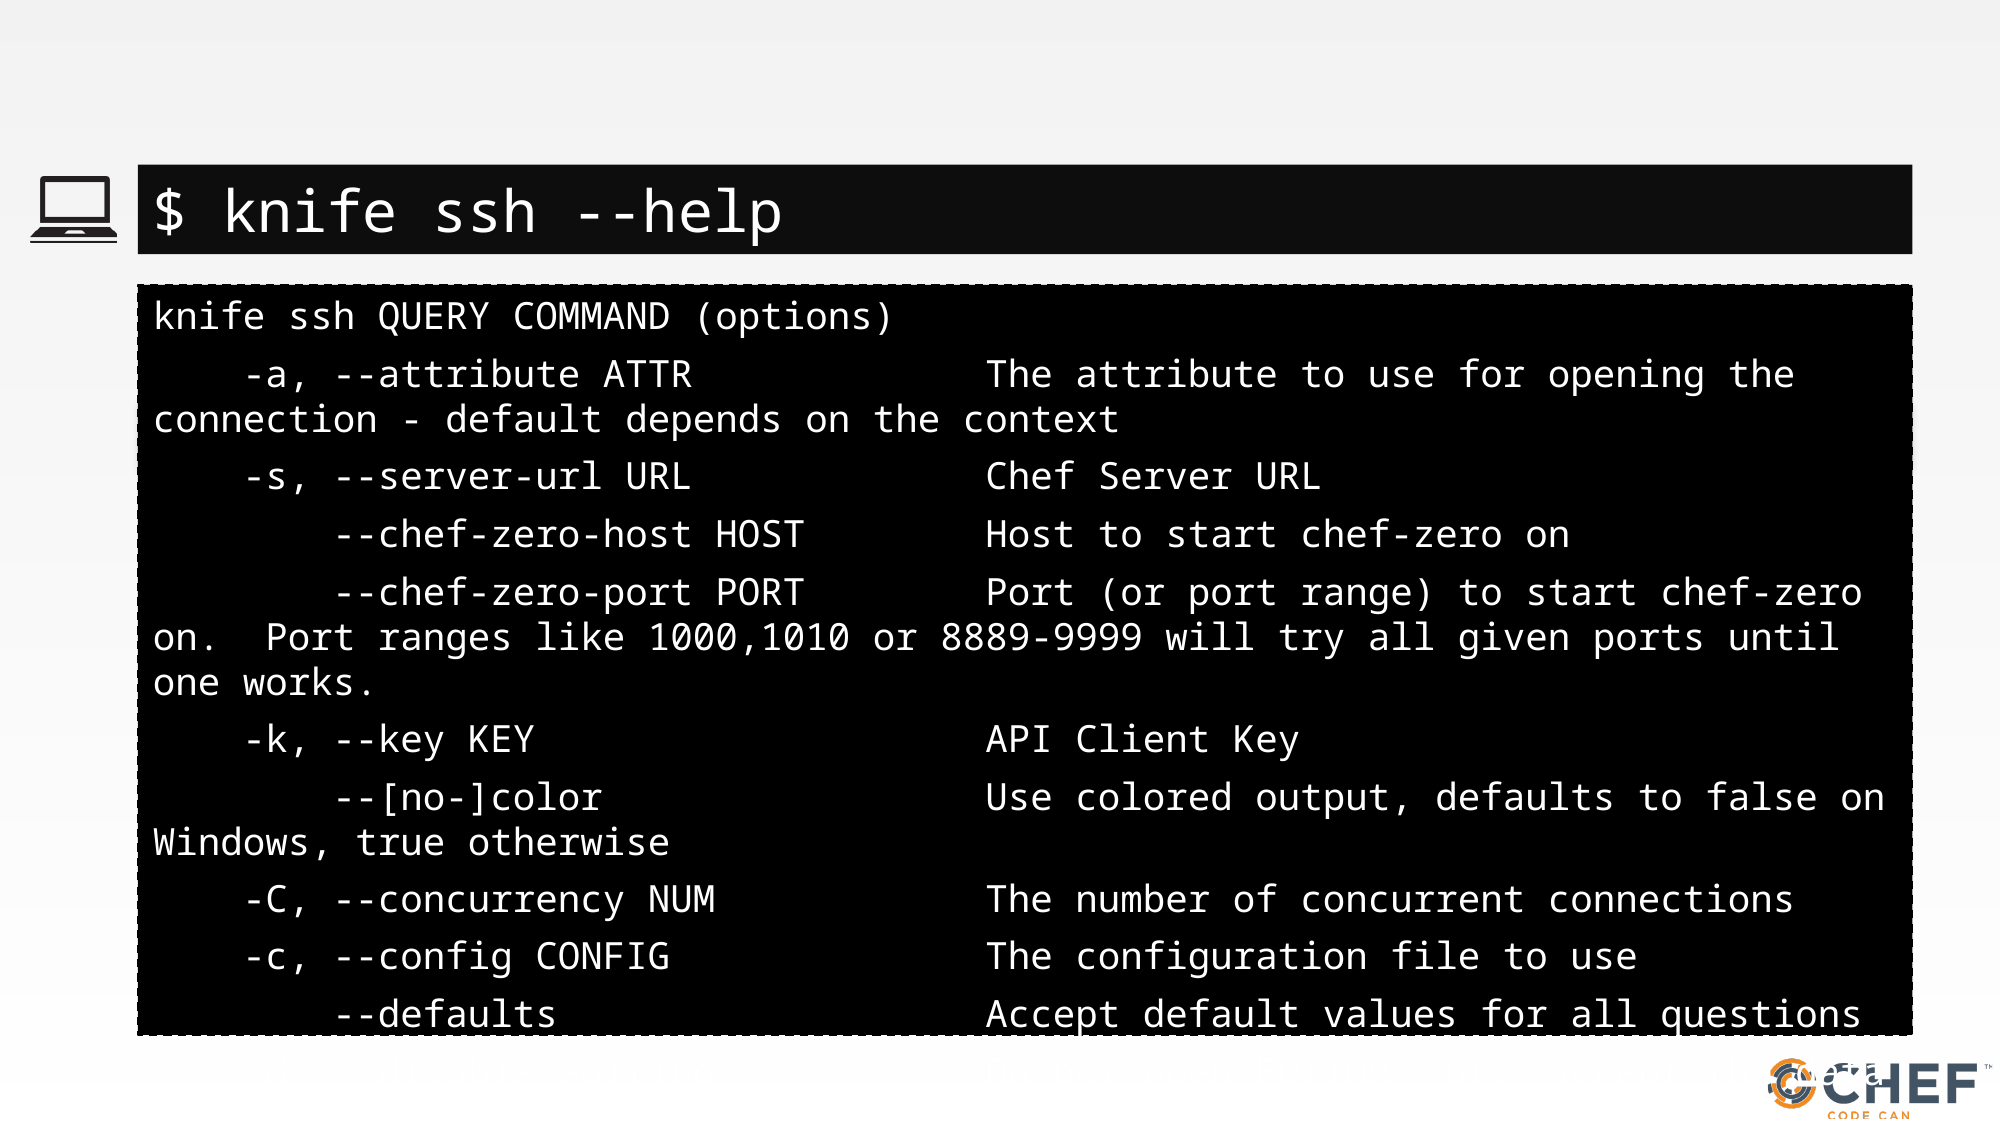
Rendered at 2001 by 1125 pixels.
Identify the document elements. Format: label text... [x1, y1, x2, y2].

list $ knife ssh --help [137, 164, 1913, 255]
list knife ssh QUERY COMMAND (options) -a, --attribute ATTR The attribute to use for opening the connection - default depends on the context -s, --server-url URL Chef Server URL --chef-zero-host HOST Host to start chef-zero on --chef-zero-port PORT Port (or port range) to start chef-zero on. Port ranges like 1000,1010 or 8889-9999 will try all given ports until one works. -k, --key KEY API Client Key --[no-]color Use colored output, defaults to false on Windows, true otherwise -C, --concurrency NUM The number of concurrent connections -c, --config CONFIG The configuration file to use --defaults Accept default values for all questions -d, --disable-editing Do not open EDITOR, just accept the data as is --editor EDITOR Set the editor to use for interactive commands -E, --environment ENVIRONMENT Set the Chef environment (except for in searches, where this will be flagrantly ignored) -F, --format FORMAT Which format to use for output -A, --forward-agent Enable SSH agent forwarding --[no-]host-key-verify Verify host key, enabled by default. -i IDENTITY_FILE, The SSH identity file used for authentication --identity-file --[no-]listen Whether a local mode (-z) server binds to a port -z, --local-mode Point knife commands at local repository instead of server -m, --manual-list QUERY is a space separated list of servers -u, --user USER API Client Username -e, --exit-on-error Immediately exit if an error is encountered --print-after Show the data after a destructive operation -G, --ssh-gateway GATEWAY The ssh gateway -P, --ssh-password [PASSWORD] The ssh password - will prompt if flag is specified but no password is given -p, --ssh-port PORT The ssh port -x, --ssh-user USERNAME The ssh username -V, --verbose More verbose output. Use twice for max verbosity -v, --version Show chef version -y, --yes Say yes to all prompts for confirmation -h, --help Show this message [137, 284, 1913, 1036]
